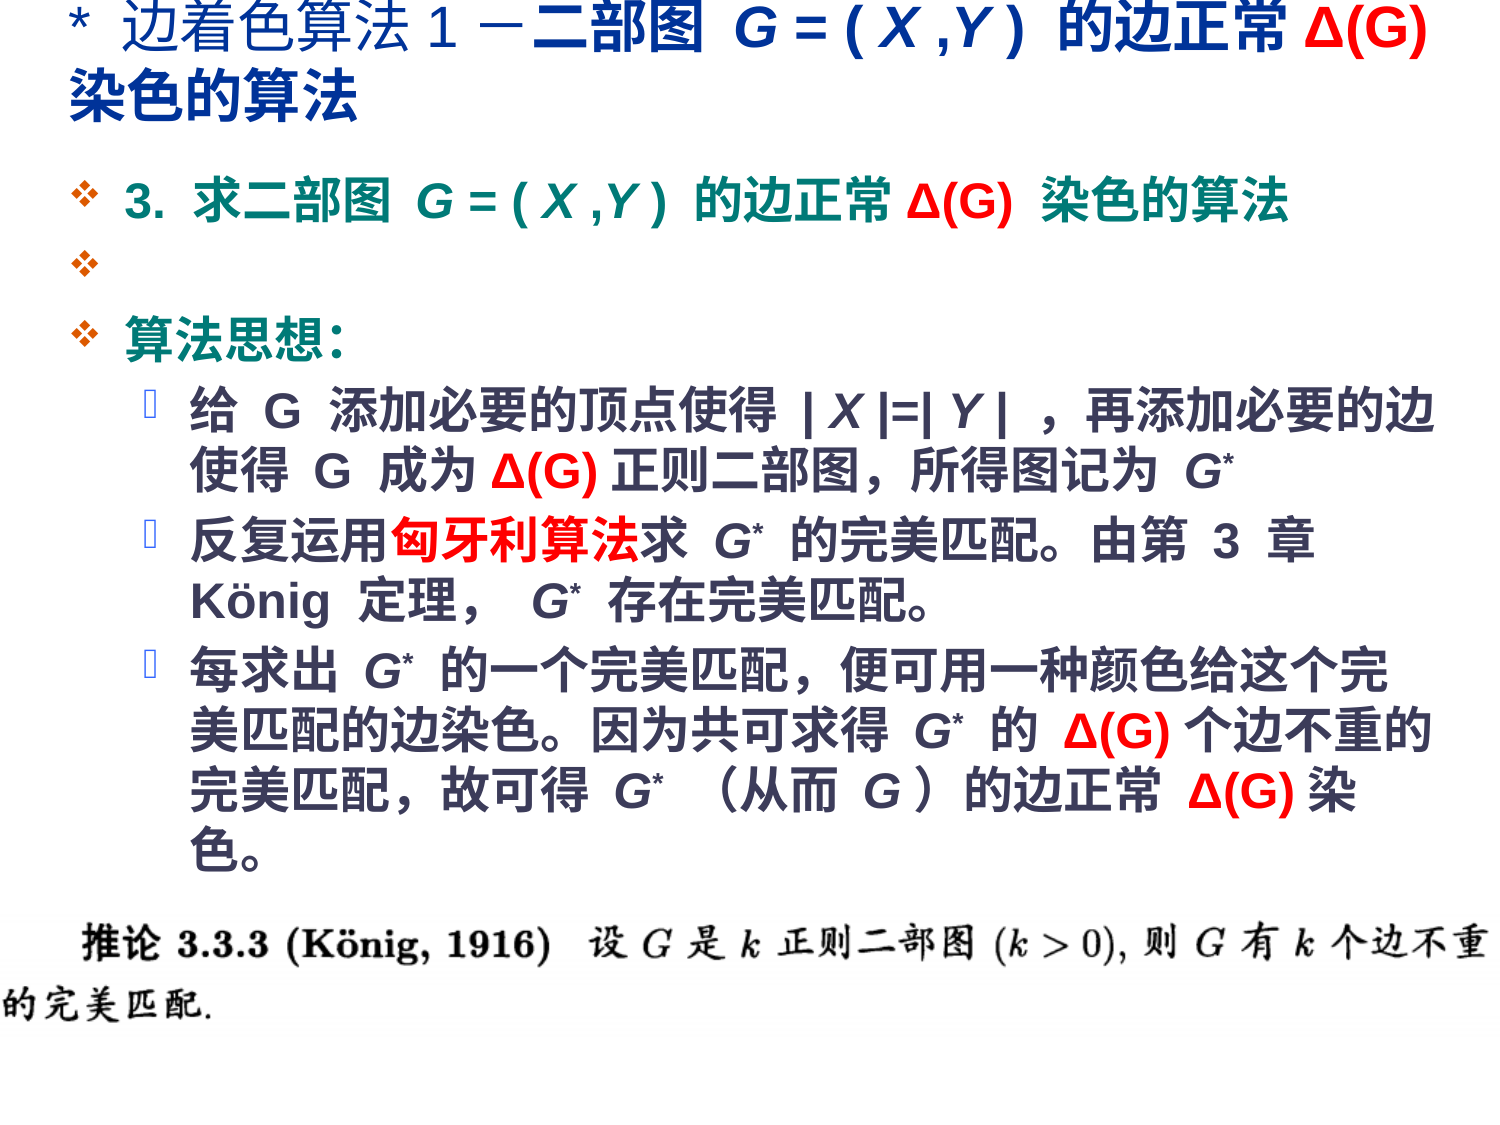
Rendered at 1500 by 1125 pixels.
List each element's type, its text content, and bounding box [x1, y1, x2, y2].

picture [0, 912, 1500, 1040]
title * 边着色算法1－二部图 G = ( X ,Y ) 的边正常Δ(G) 染色的算法 [53, 0, 1455, 119]
list 3. 求二部图 G = ( X ,Y ) 的边正常Δ(G) 染色的算法 算法思想： 给 G 添加必要的顶点使得 | X |=| Y | ，再添加必要的边使得 G 成为Δ(G)正则二部图，所得图记为 G* 反复运用匈牙利算法求 G* 的完美匹配。由第 3 章 König 定理， G* 存在完美匹配。 每求出 G* 的一个完美匹配，便可用一种颜色给这个完美匹配的边染色。因为共可求得 G* 的 Δ(G)个边不重的完美匹配，故可得 G* （从而 G）的边正常 Δ(G)染色。 [53, 160, 1455, 911]
